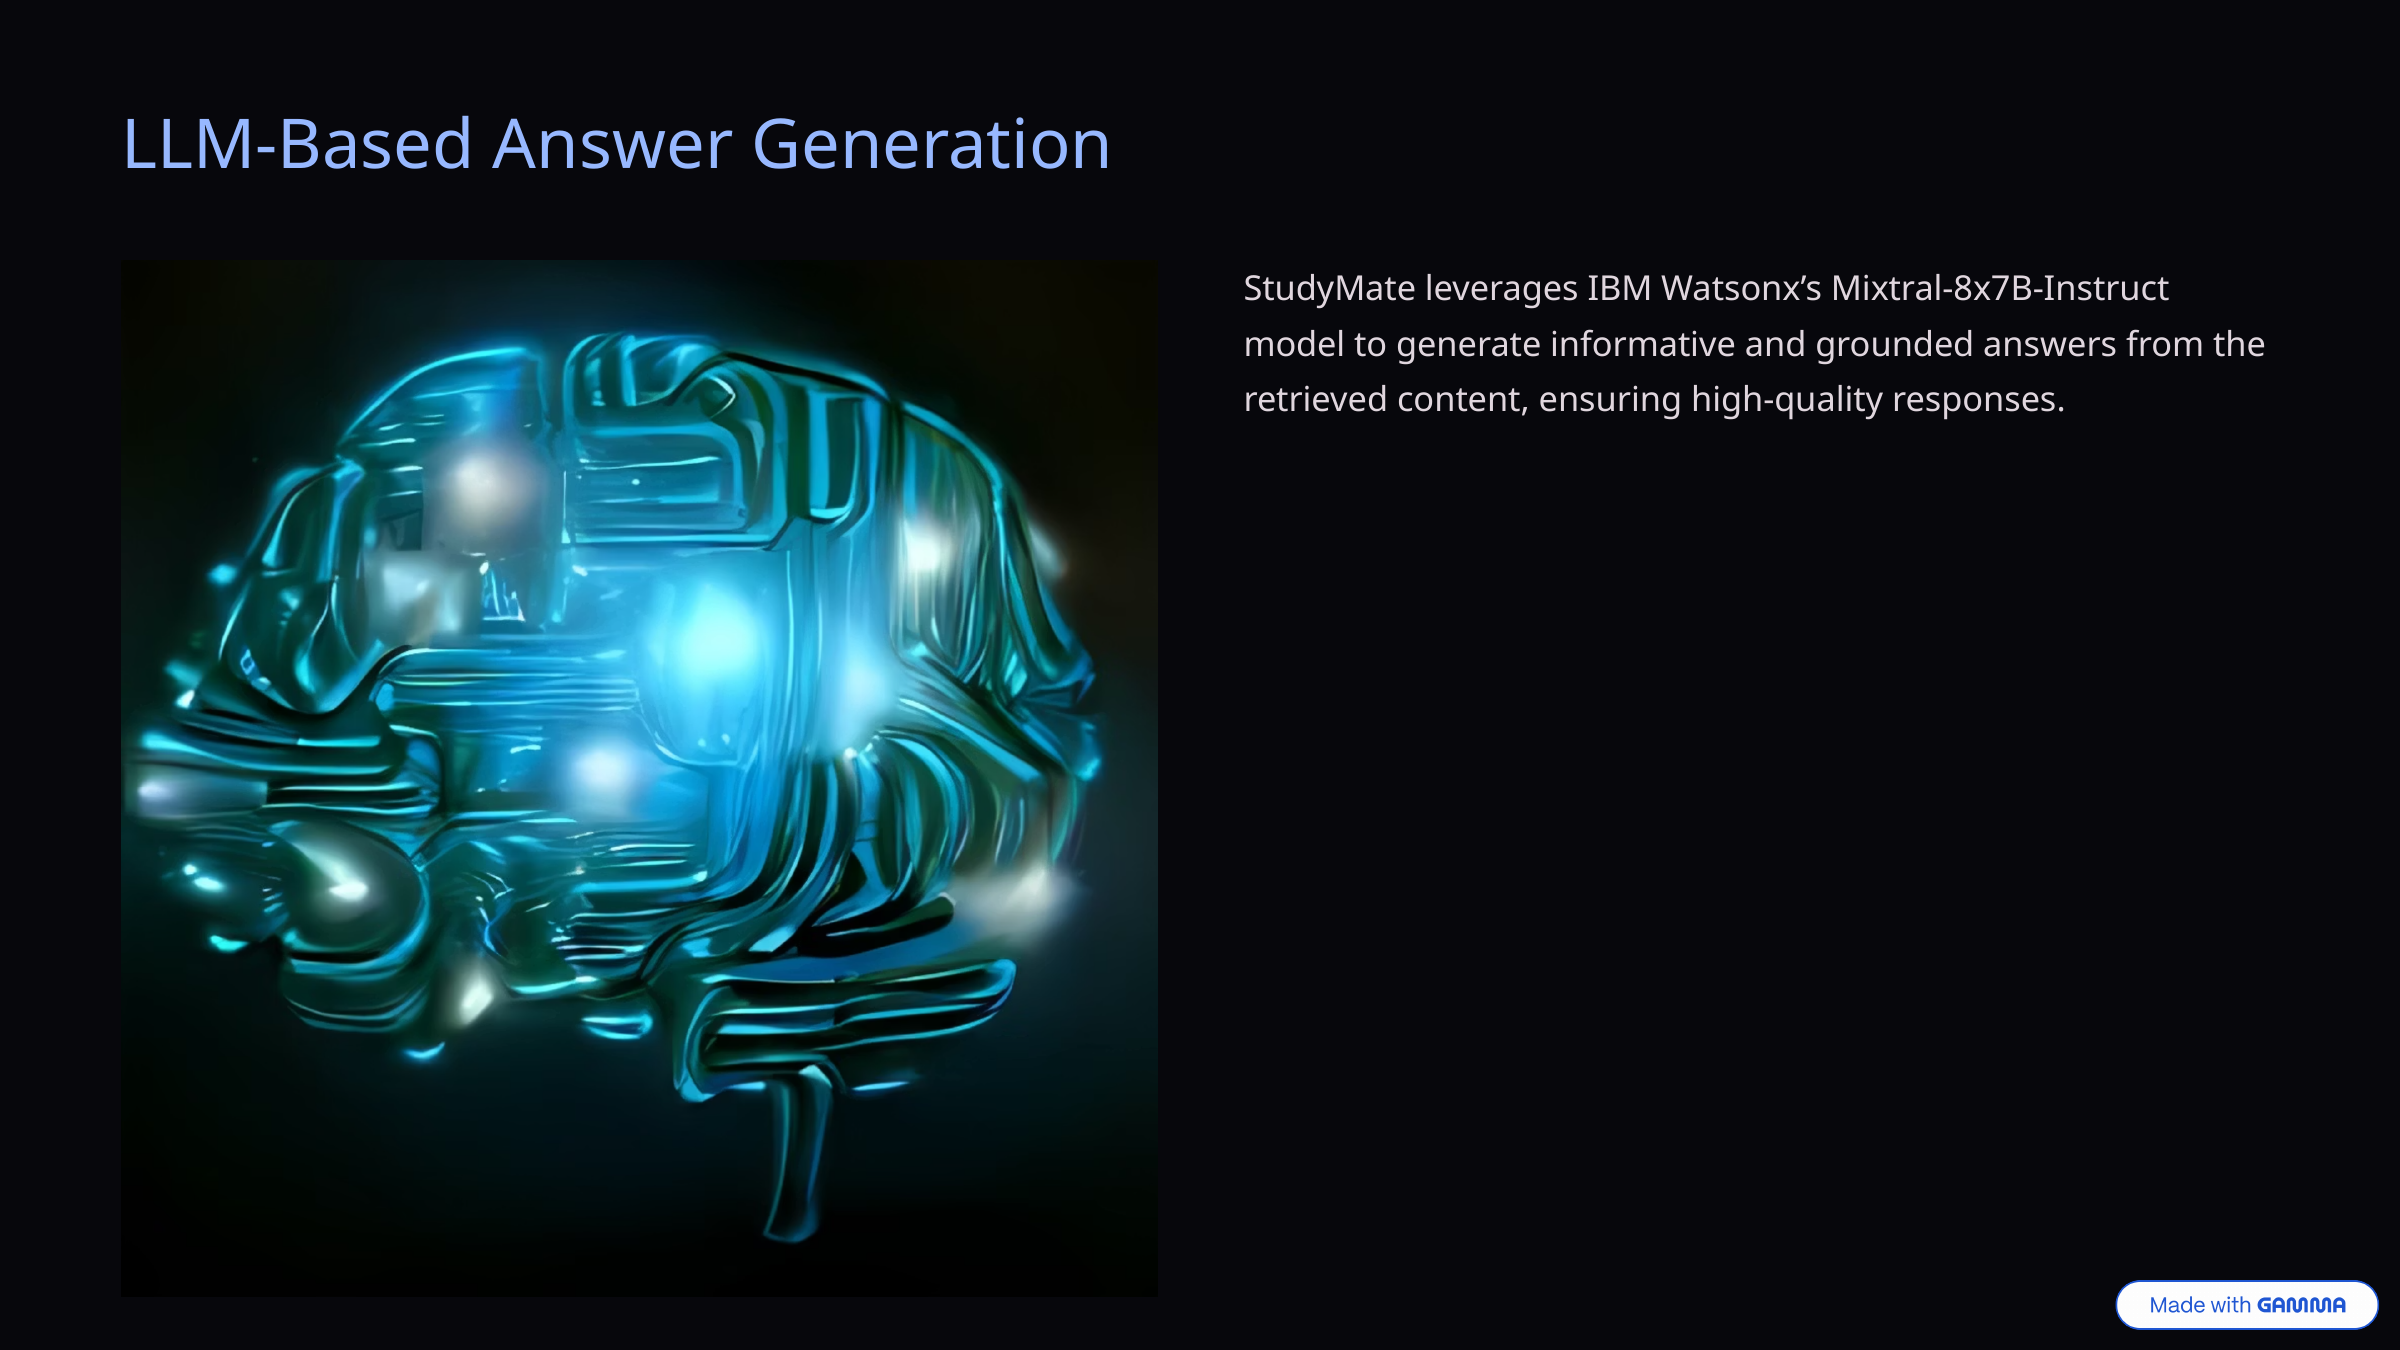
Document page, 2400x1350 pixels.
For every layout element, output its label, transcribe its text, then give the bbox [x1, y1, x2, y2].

picture [121, 260, 1158, 1297]
text_box StudyMate leverages IBM Watsonx’s Mixtral-8x7B-Instruct model to generate informative and grounded answers from the retrieved content, ensuring high-quality responses. [1243, 252, 2280, 419]
text_box LLM-Based Answer Generation [121, 95, 1212, 183]
picture [2106, 1271, 2389, 1339]
